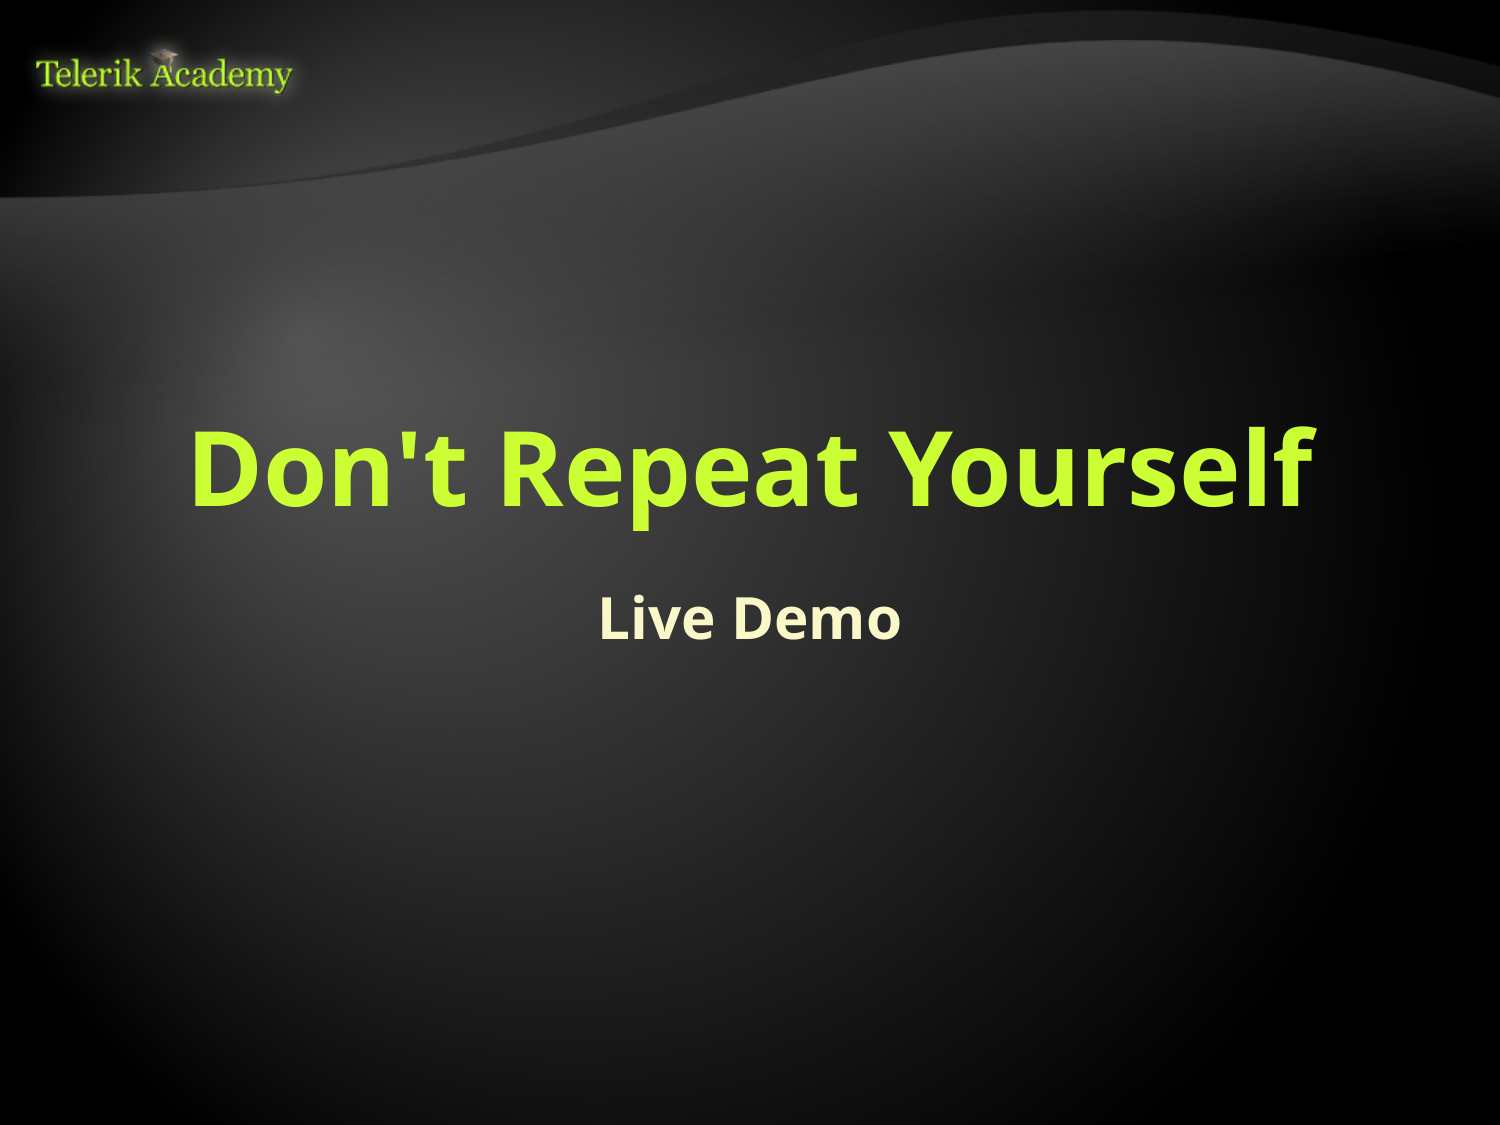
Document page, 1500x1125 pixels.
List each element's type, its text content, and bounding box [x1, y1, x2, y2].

title Don't Repeat Yourself [99, 412, 1400, 525]
subtitle Live Demo [99, 569, 1400, 663]
picture [0, 0, 1500, 1125]
